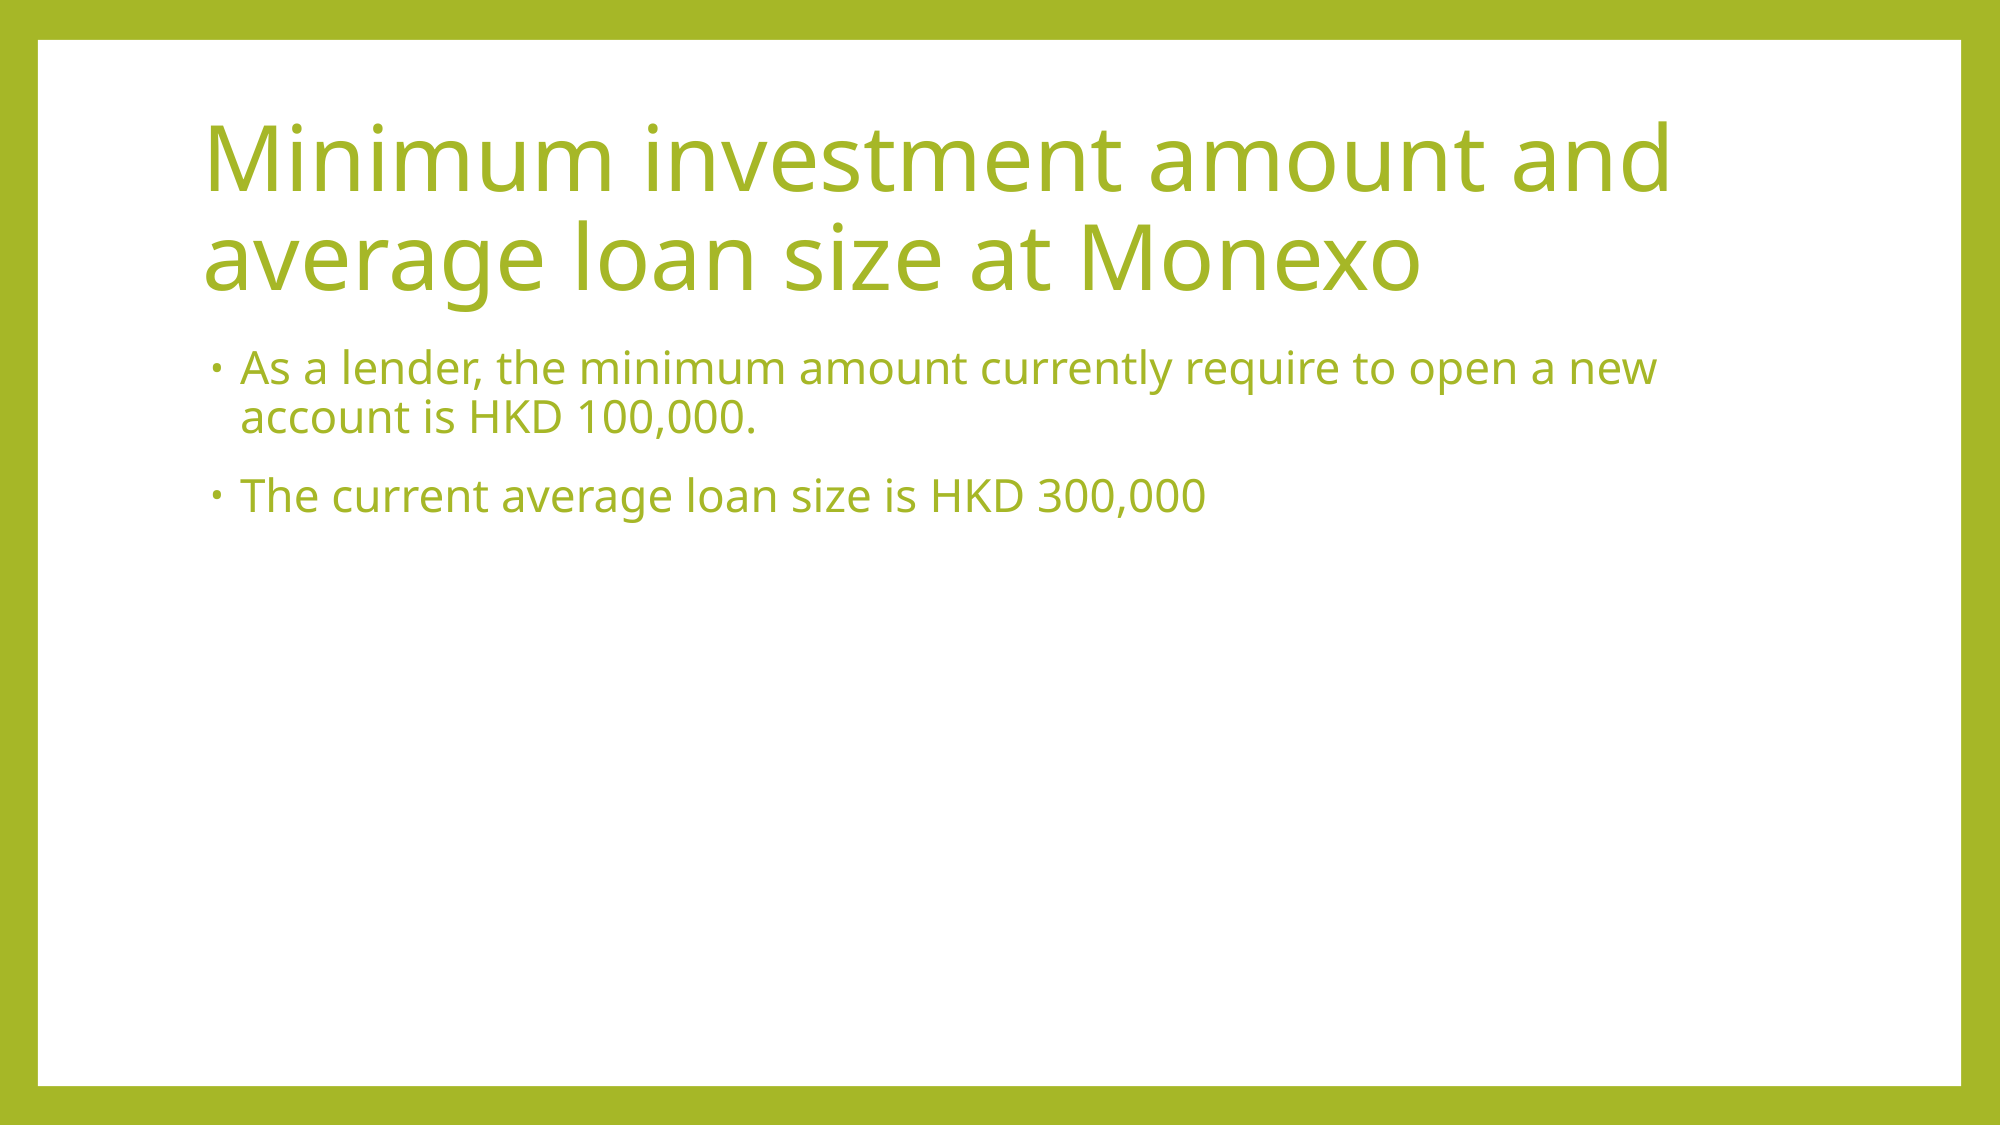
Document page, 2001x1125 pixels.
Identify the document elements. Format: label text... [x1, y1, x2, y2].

title Minimum investment amount and average loan size at Monexo [187, 99, 1808, 323]
list As a lender, the minimum amount currently require to open a new account is HKD 100,000. The current average loan size is HKD 300,000 [187, 337, 1808, 1000]
